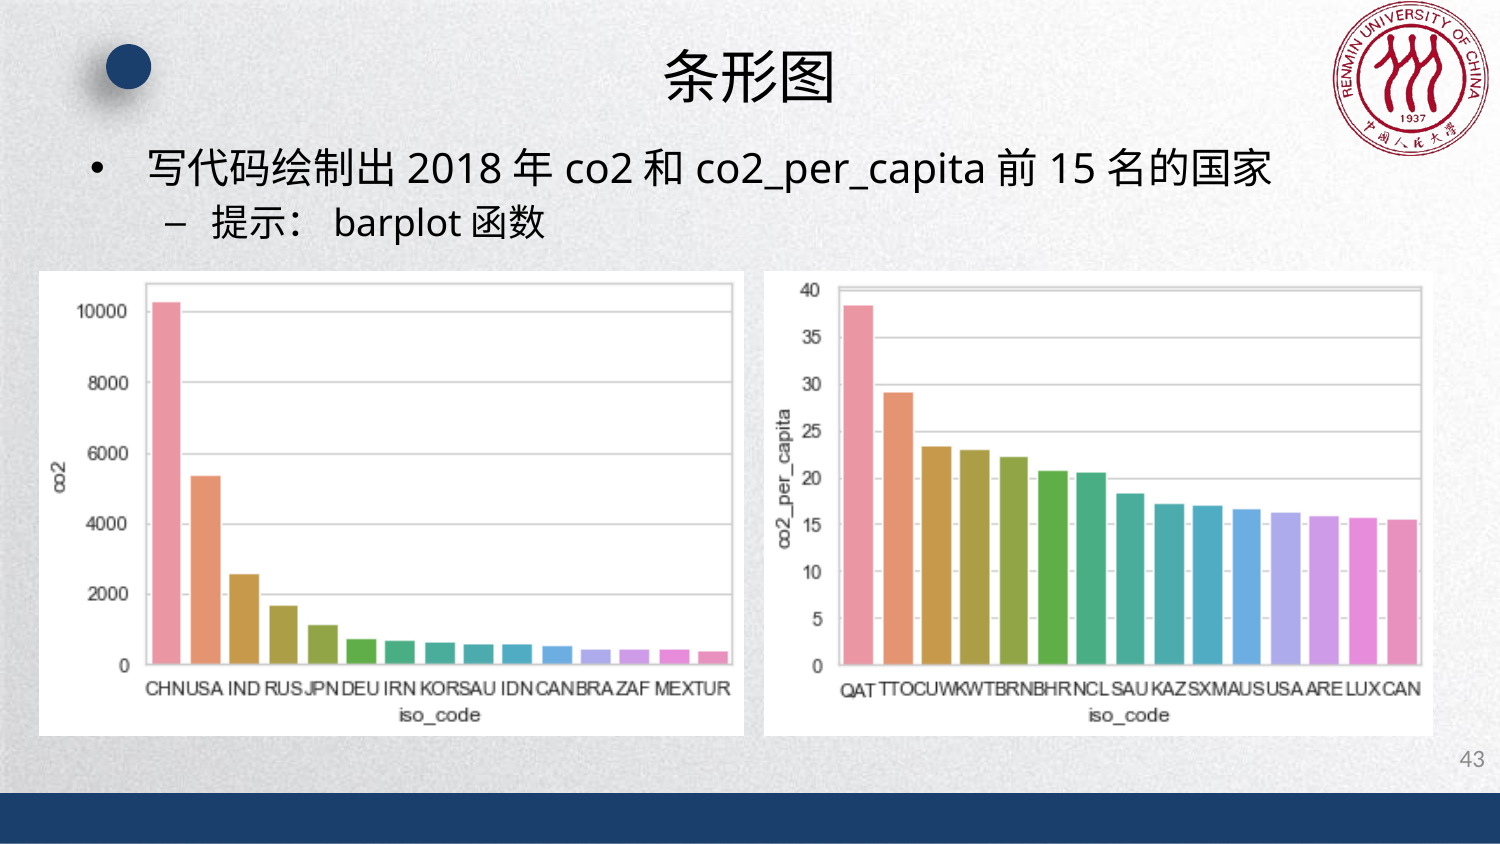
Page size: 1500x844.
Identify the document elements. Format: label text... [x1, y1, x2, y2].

picture [0, 0, 1500, 793]
title 条形图 [75, 33, 1425, 116]
slide_number 43 [1432, 735, 1500, 781]
list 写代码绘制出2018年co2和co2_per_capita前15名的国家 提示：barplot函数 [75, 134, 1425, 781]
